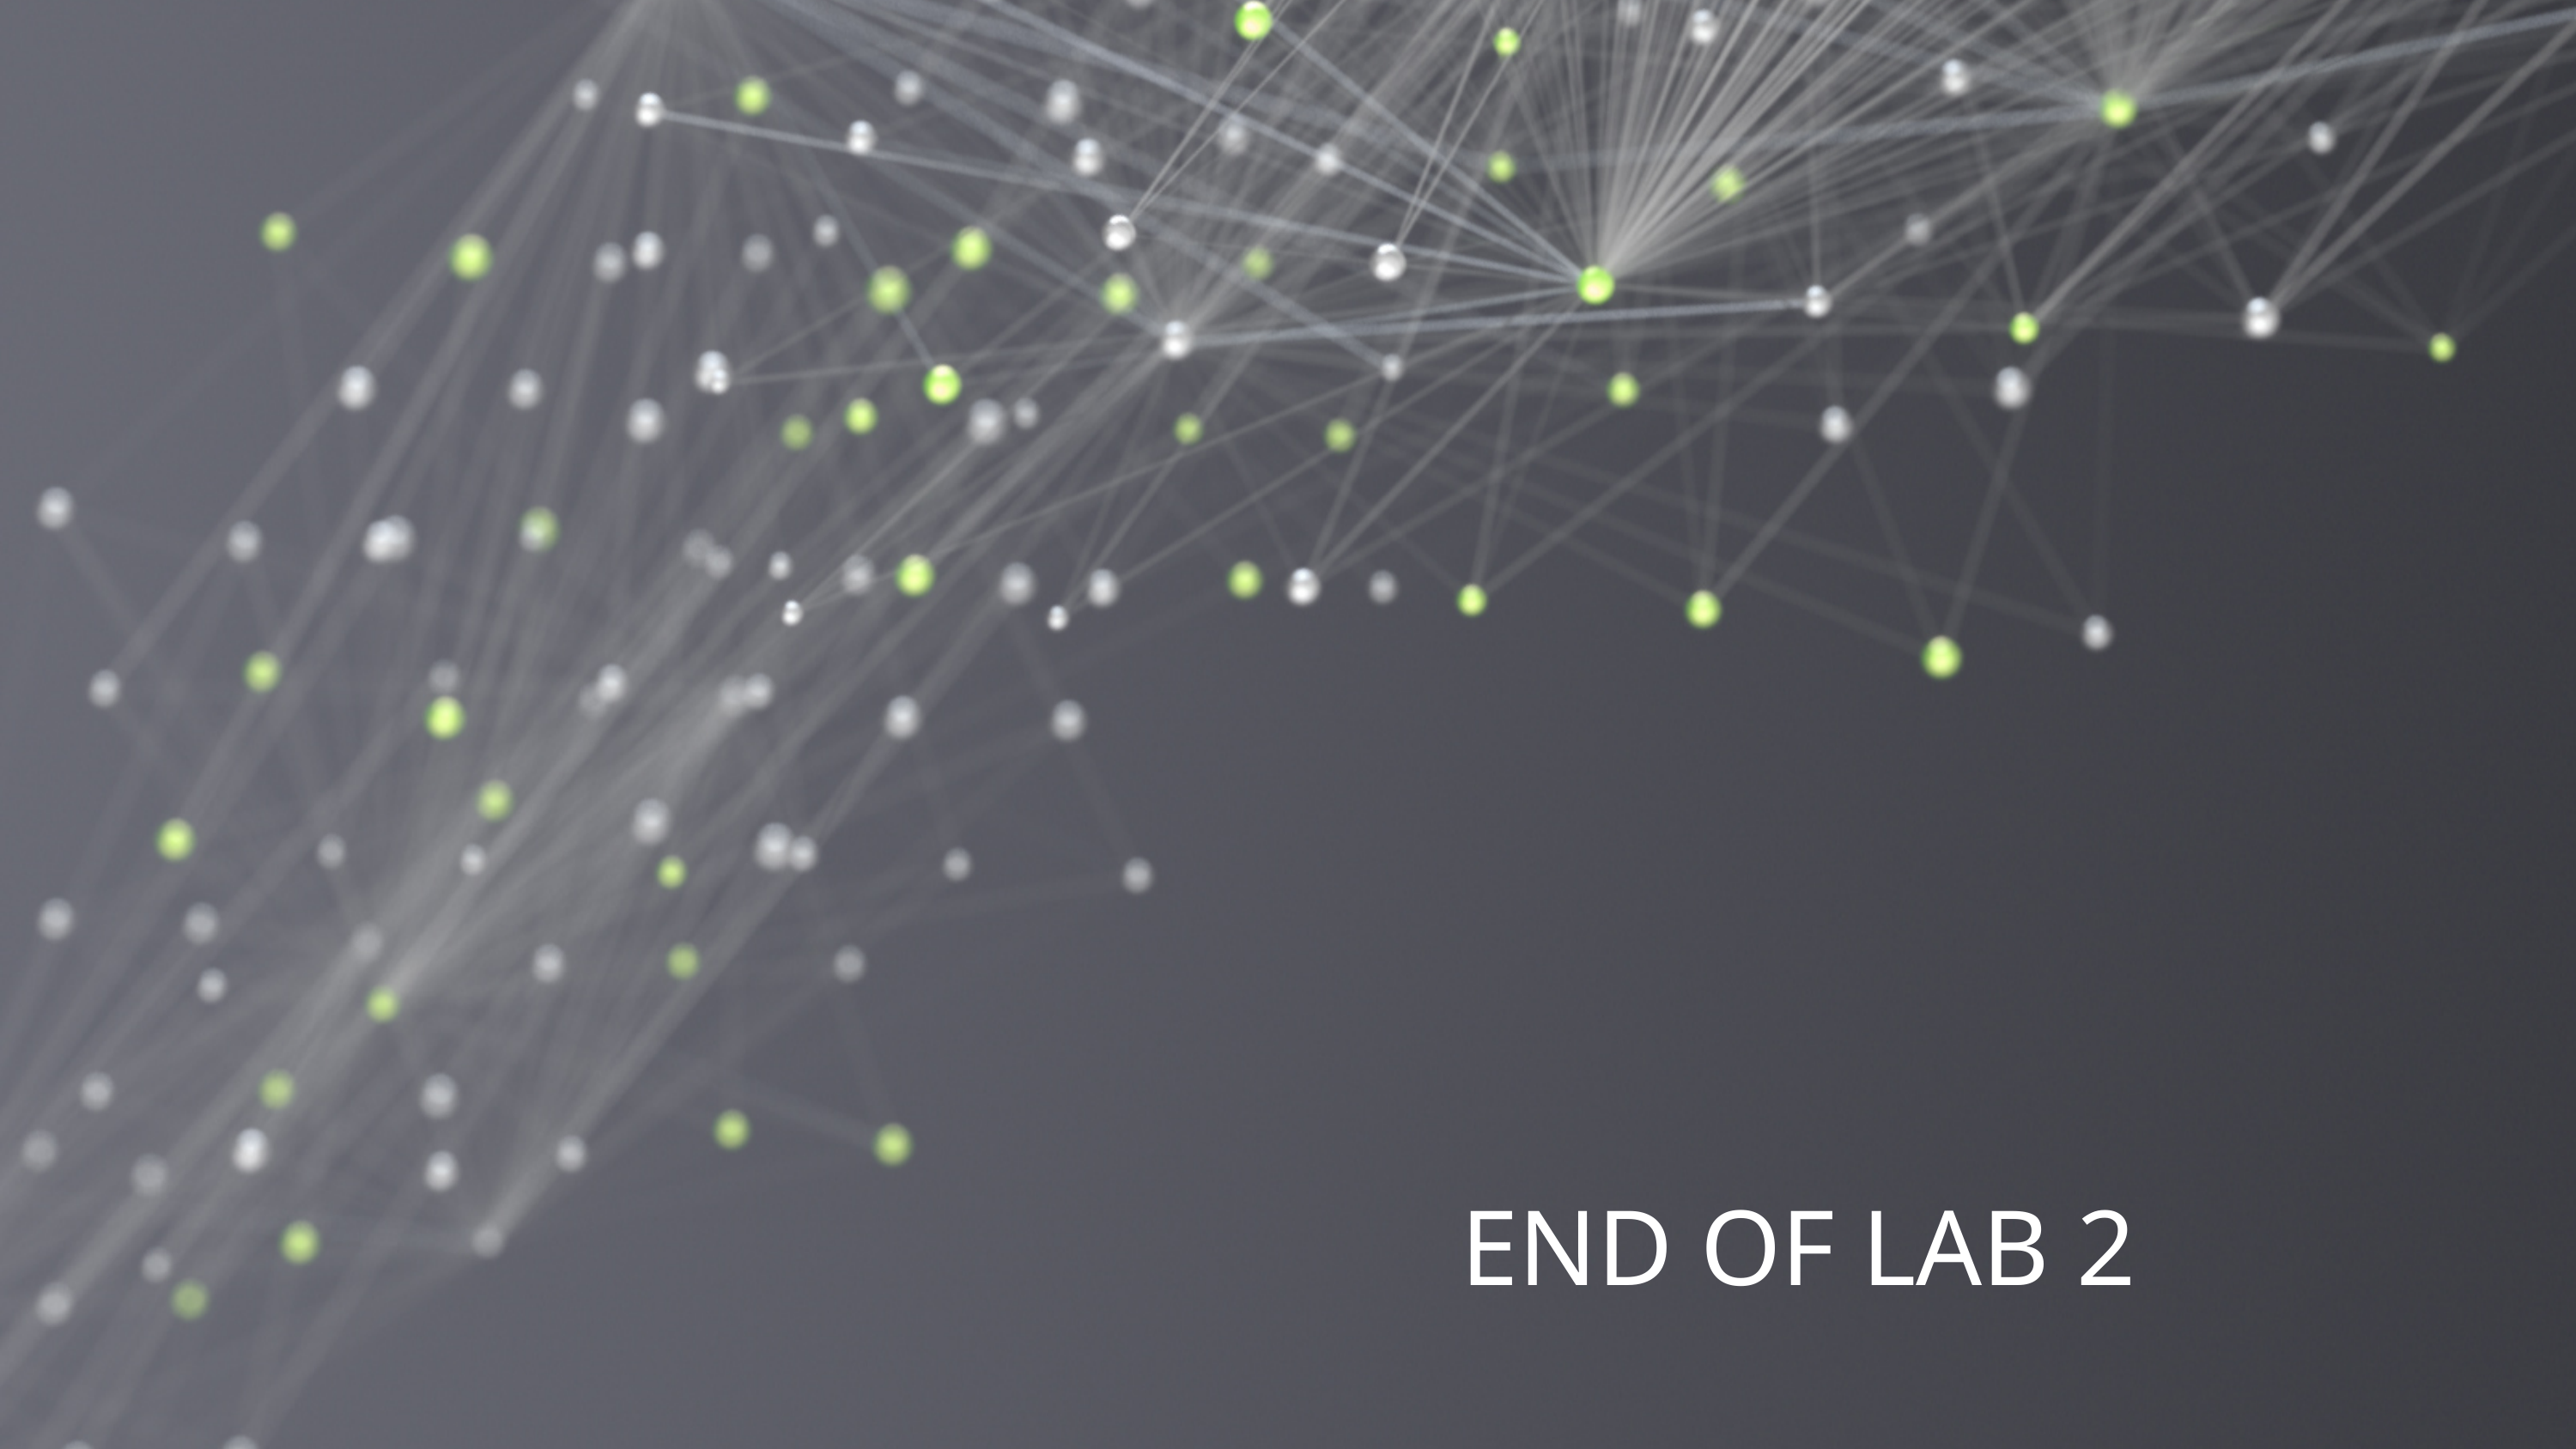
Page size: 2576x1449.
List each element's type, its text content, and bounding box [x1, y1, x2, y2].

picture [0, 0, 2576, 1449]
title End of lab 2 [1167, 991, 2431, 1314]
